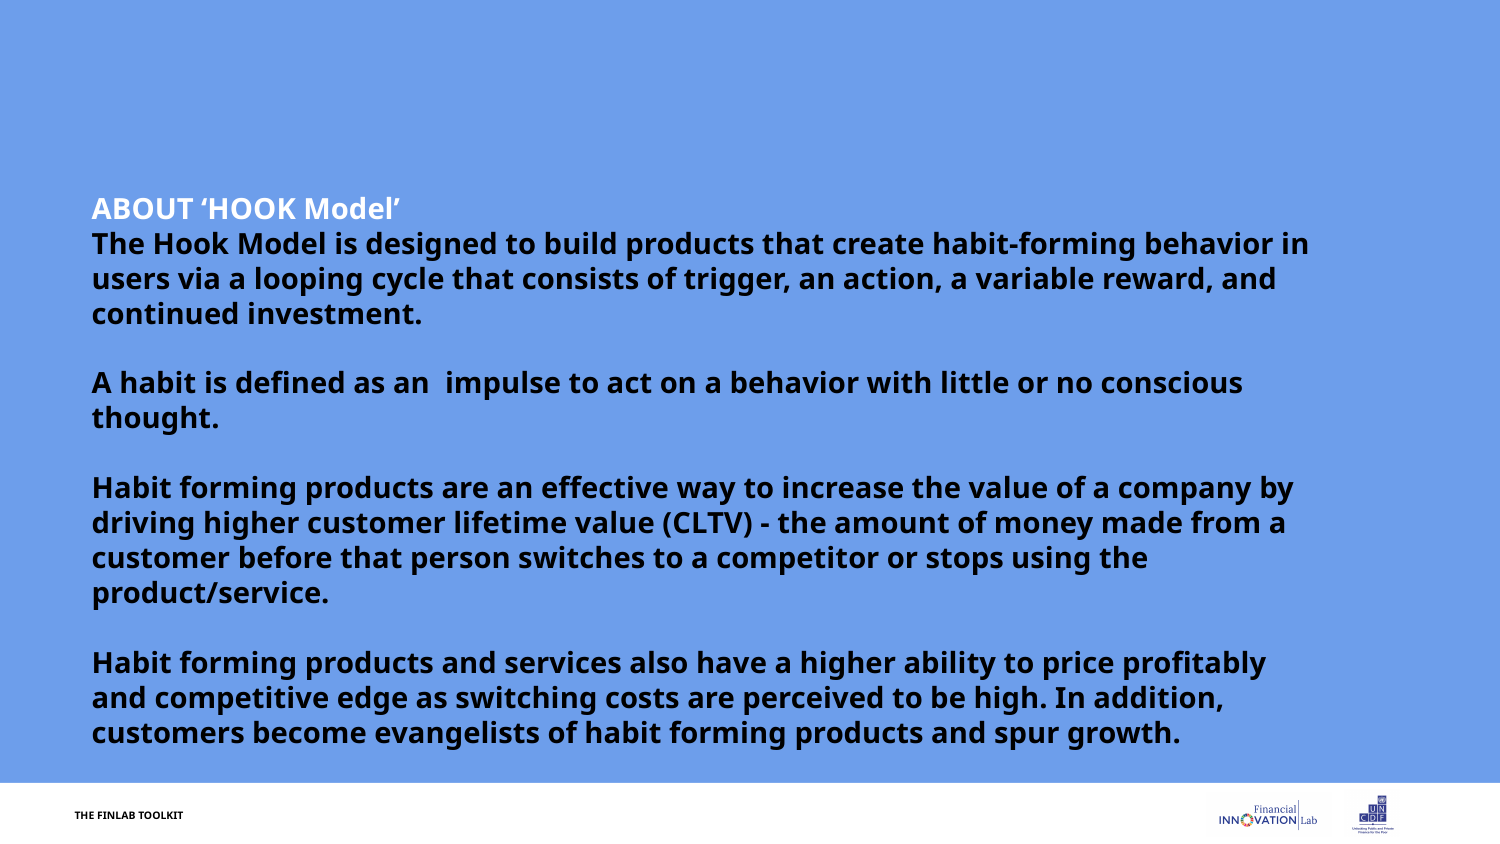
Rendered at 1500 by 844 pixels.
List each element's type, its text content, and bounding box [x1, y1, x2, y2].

text_box [0, 782, 1500, 844]
picture [1344, 789, 1400, 837]
text_box [0, 0, 1500, 782]
list ABOUT ‘HOOK Model’ The Hook Model is designed to build products that create habit-forming behavior in users via a looping cycle that consists of trigger, an action, a variable reward, and continued investment. A habit is defined as an impulse to act on a behavior with little or no conscious thought. Habit forming products are an effective way to increase the value of a company by driving higher customer lifetime value (CLTV) - the amount of money made from a customer before that person switches to a competitor or stops using the product/service. Habit forming products and services also have a higher ability to price profitably and competitive edge as switching costs are perceived to be high. In addition, customers become evangelists of habit forming products and spur growth. [76, 174, 1329, 669]
picture [1206, 792, 1333, 837]
text_box THE FINLAB TOOLKIT [59, 792, 752, 837]
